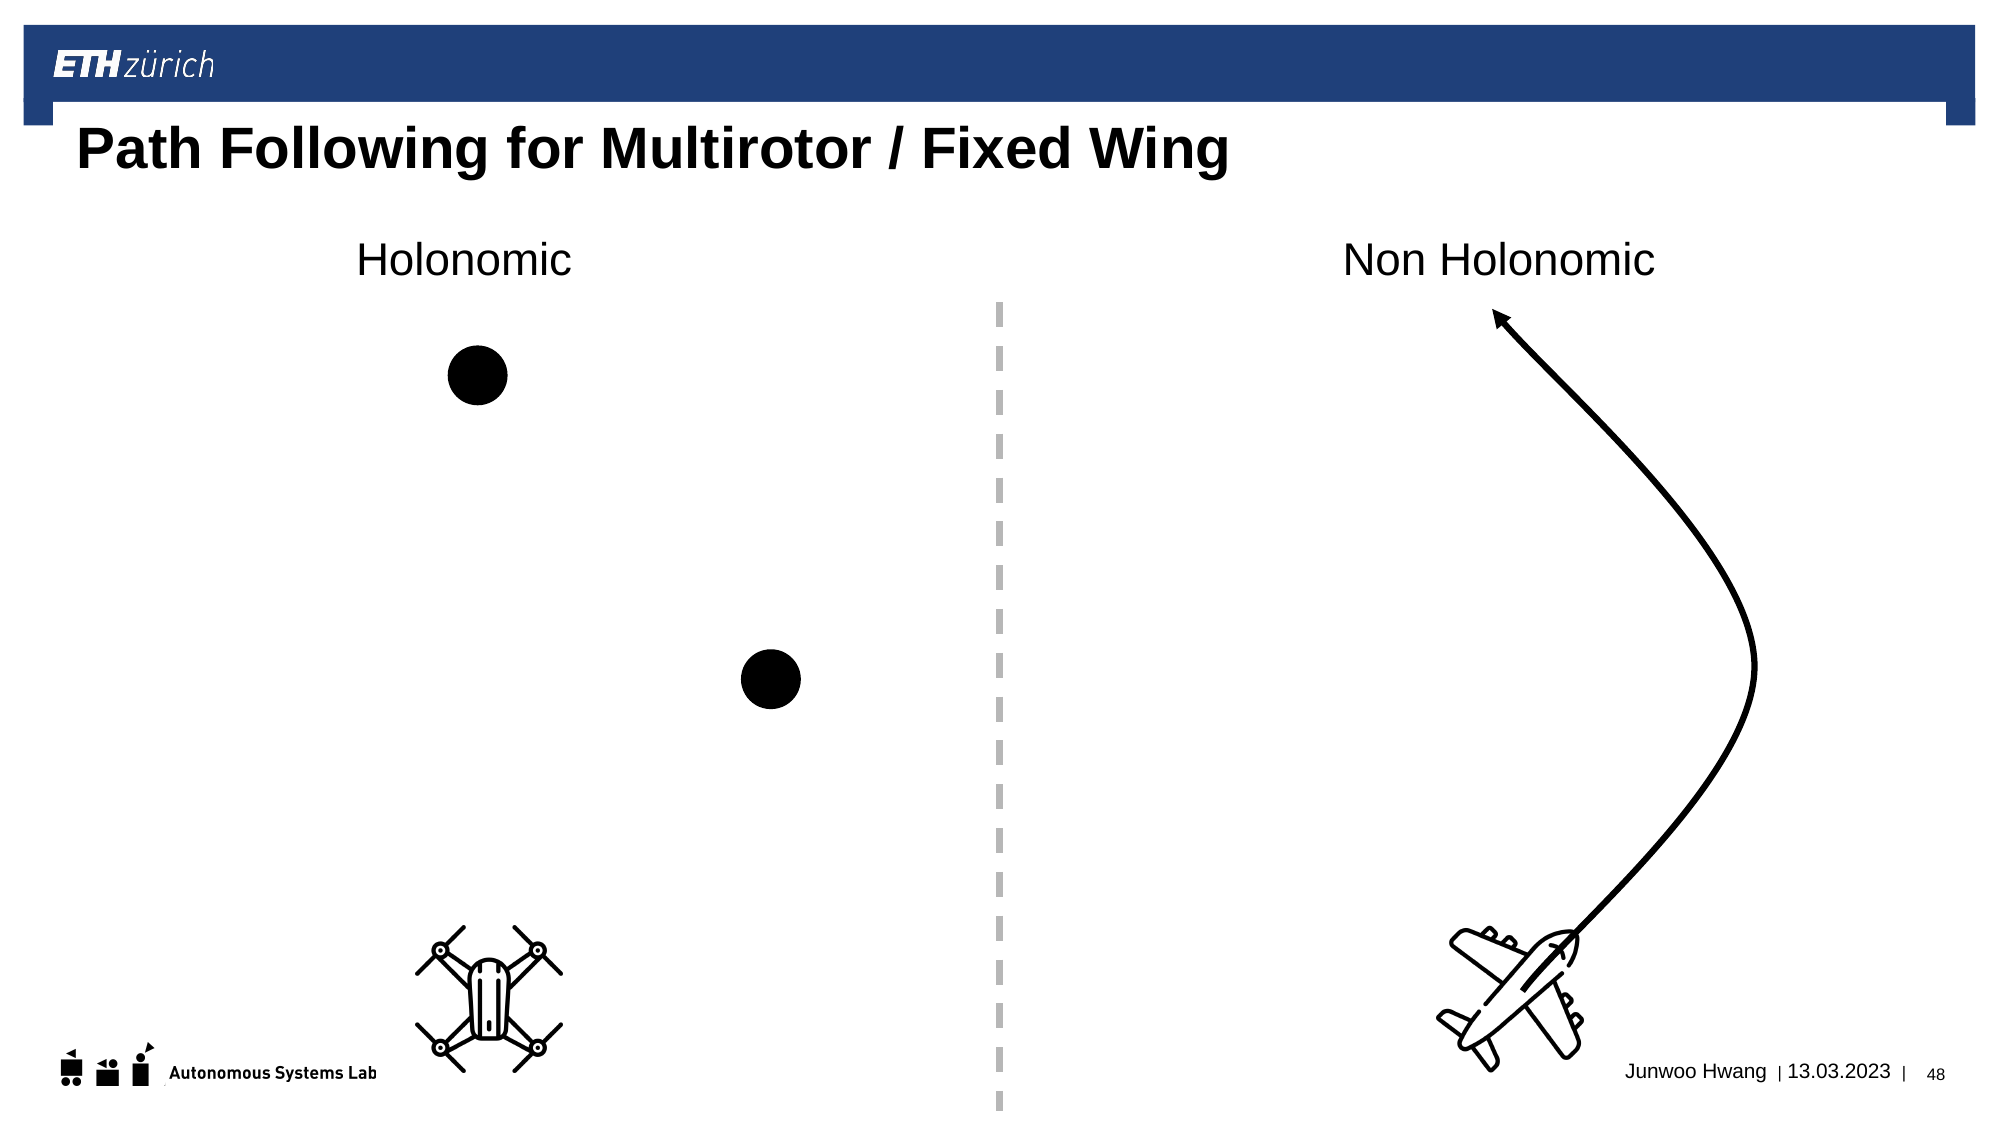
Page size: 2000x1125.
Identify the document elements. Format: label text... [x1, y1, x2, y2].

picture [60, 1042, 376, 1089]
text_box [1492, 308, 1755, 925]
picture [415, 925, 563, 1073]
text_box Non Holonomic [1327, 214, 1883, 300]
text_box [448, 346, 507, 405]
text_box [741, 650, 801, 709]
title Path Following for Multirotor / Fixed Wing [53, 101, 1946, 262]
slide_number ‹#› [1906, 1034, 1966, 1112]
picture [53, 50, 213, 77]
text_box Holonomic [341, 214, 642, 300]
picture [1436, 925, 1584, 1073]
